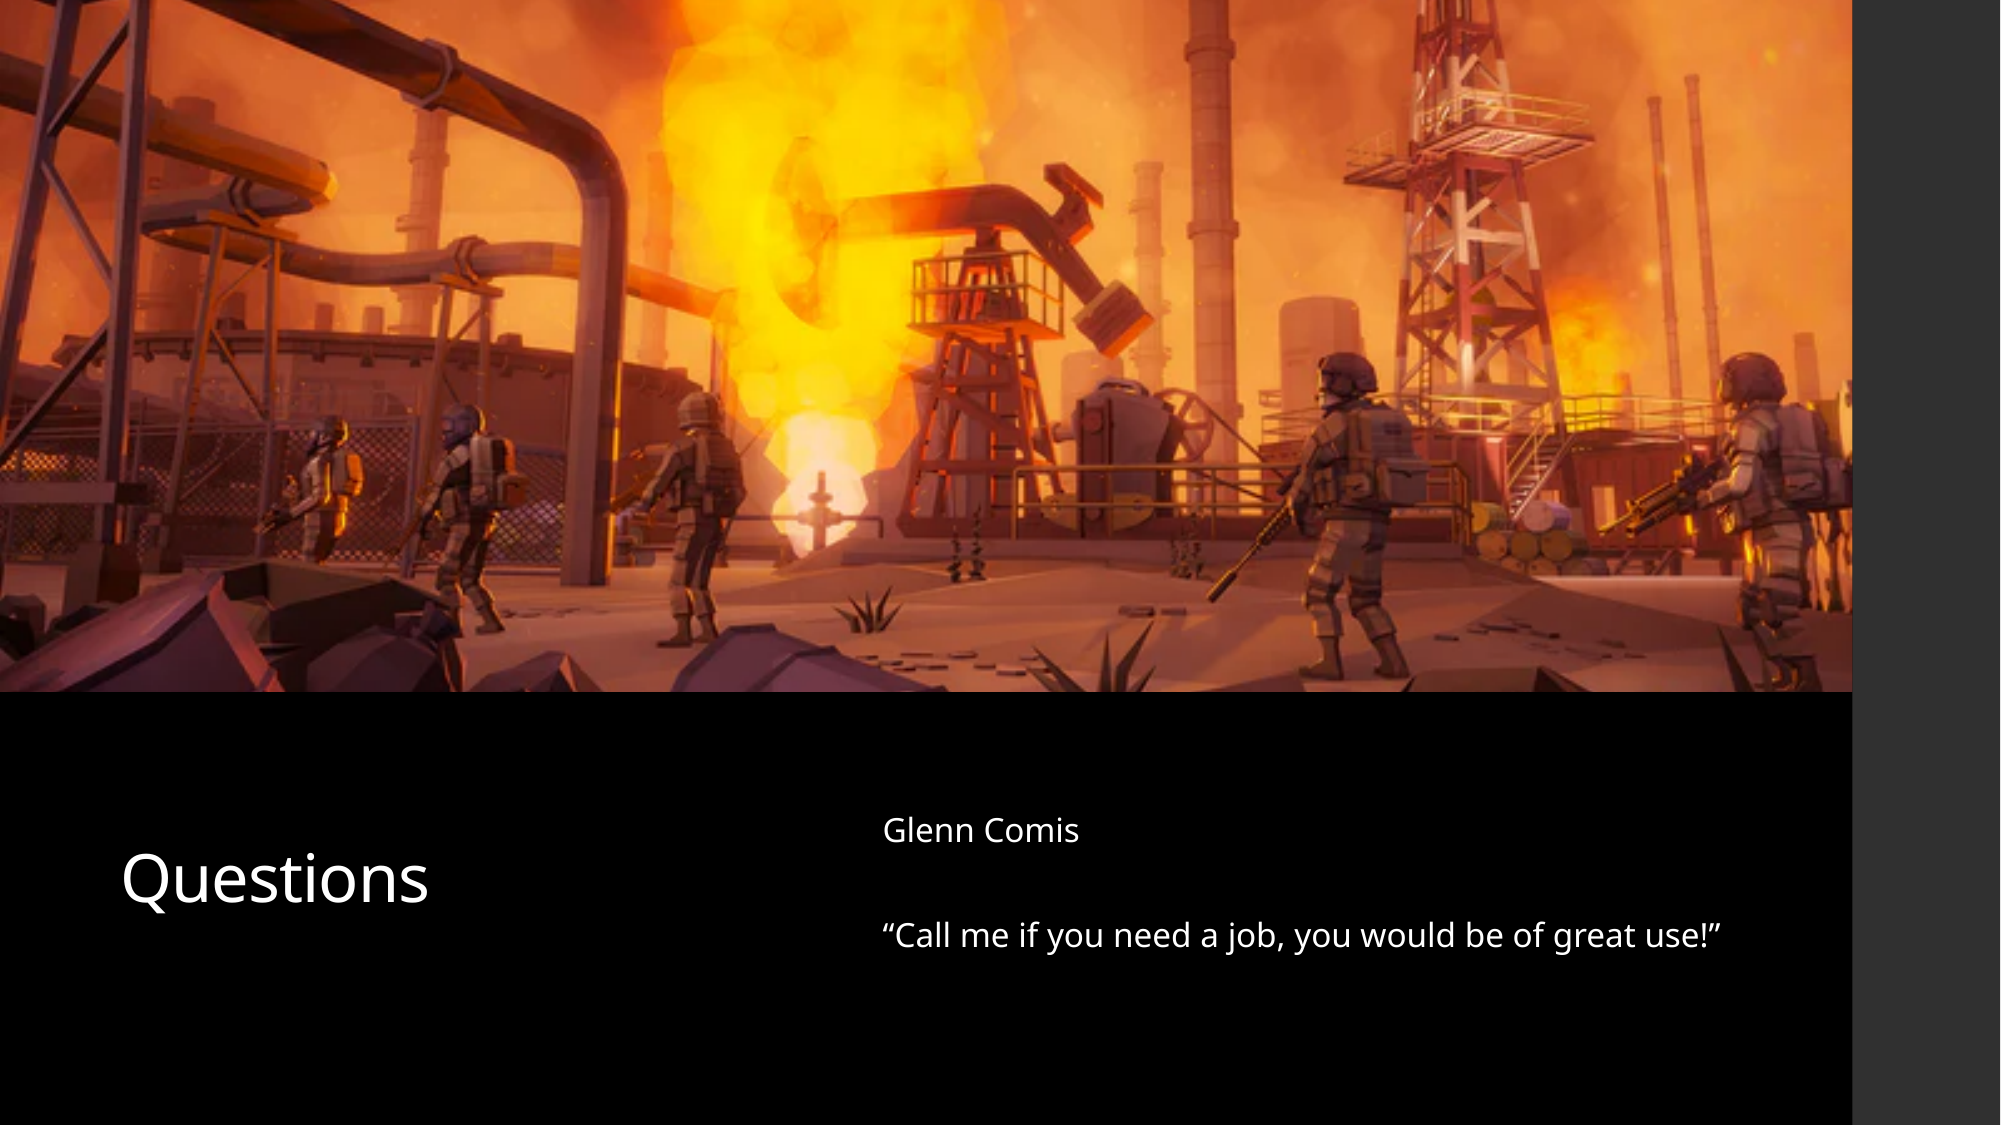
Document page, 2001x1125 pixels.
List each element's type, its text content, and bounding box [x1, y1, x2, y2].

picture [0, 0, 1853, 692]
title Questions [105, 748, 764, 1014]
text_box Glenn Comis “Call me if you need a job, you would be of great use!” [867, 748, 1797, 1014]
